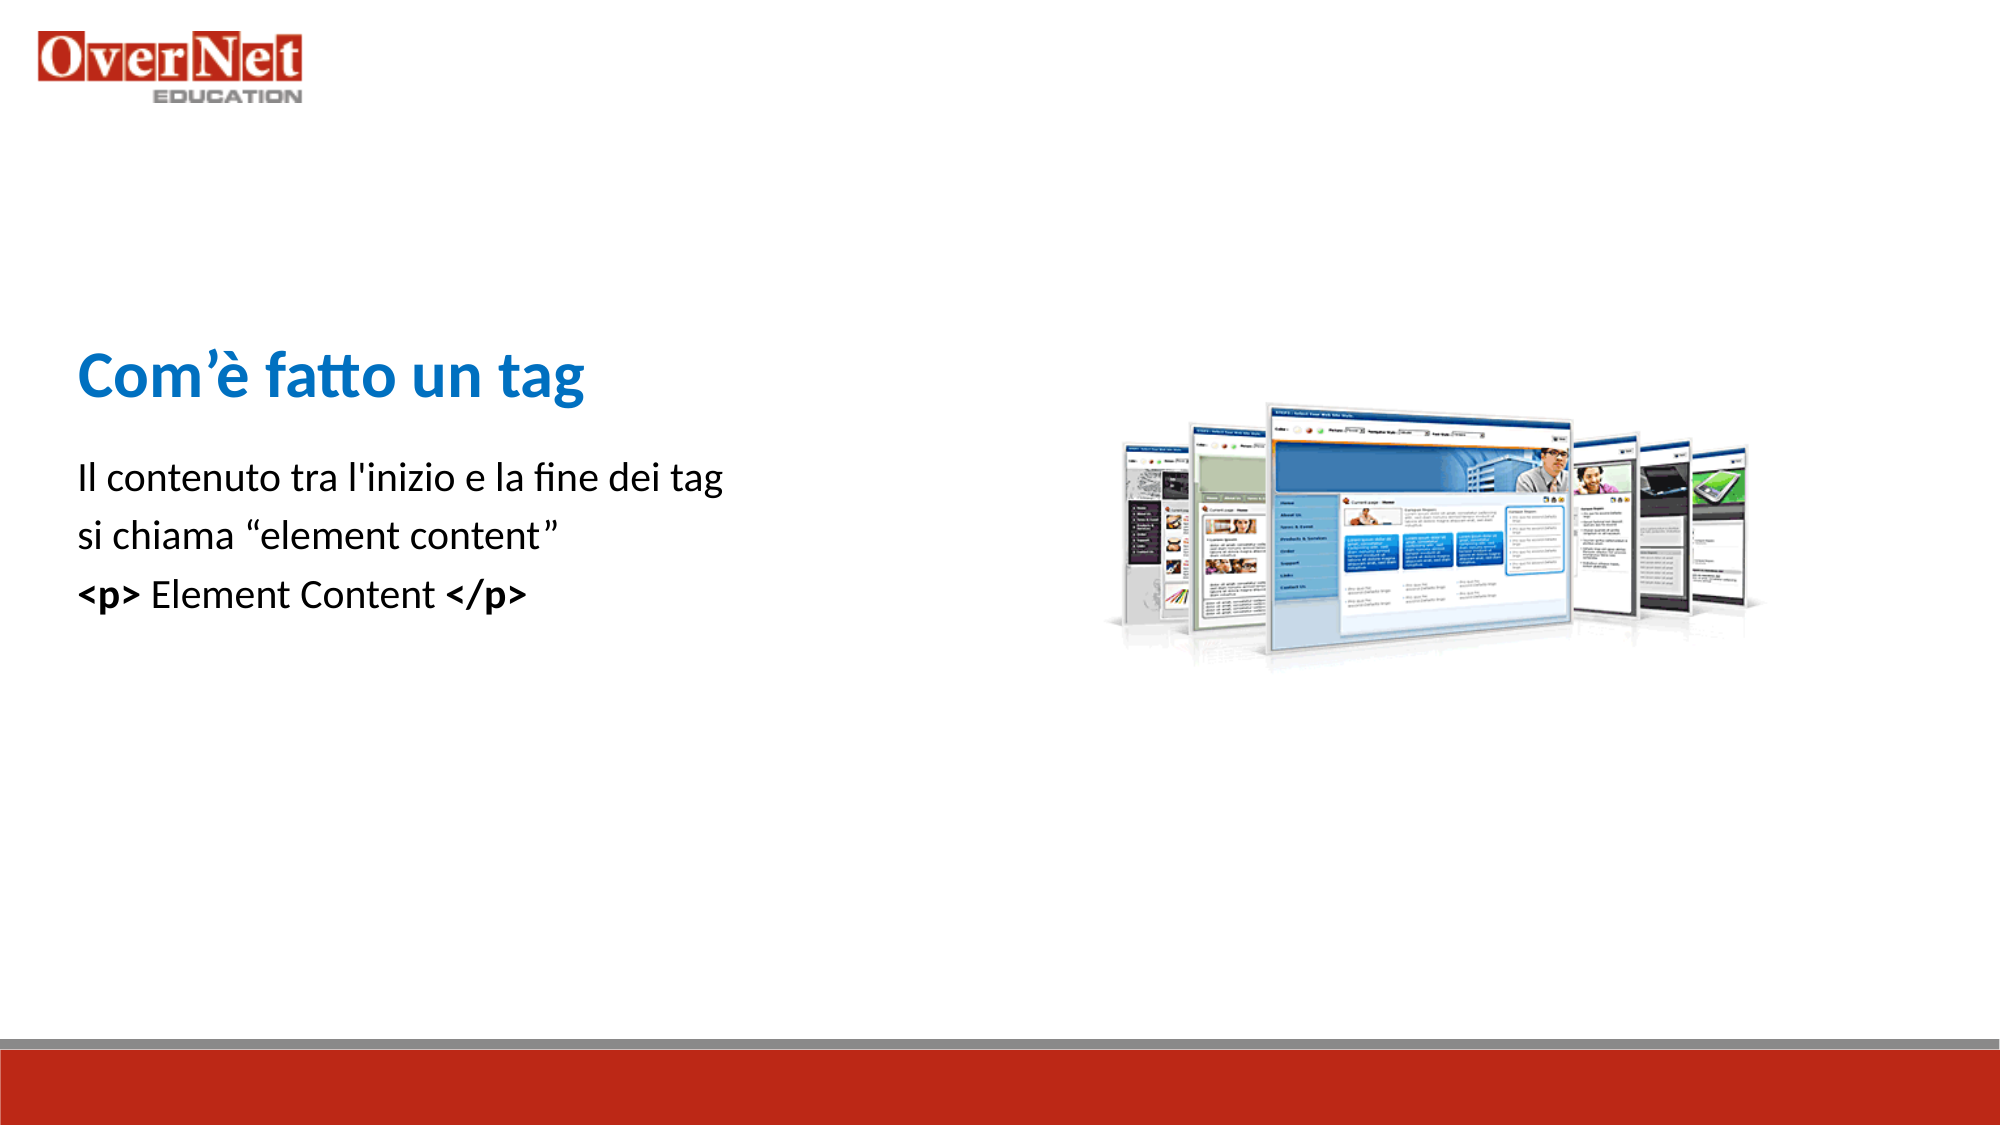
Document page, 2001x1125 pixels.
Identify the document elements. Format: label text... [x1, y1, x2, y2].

text_box Il contenuto tra l'inizio e la fine dei tag si chiama “element content” <p> Element Content </p> [62, 442, 808, 962]
text_box Com’è fatto un tag [63, 231, 808, 419]
picture [1096, 397, 1776, 686]
picture [35, 31, 304, 103]
